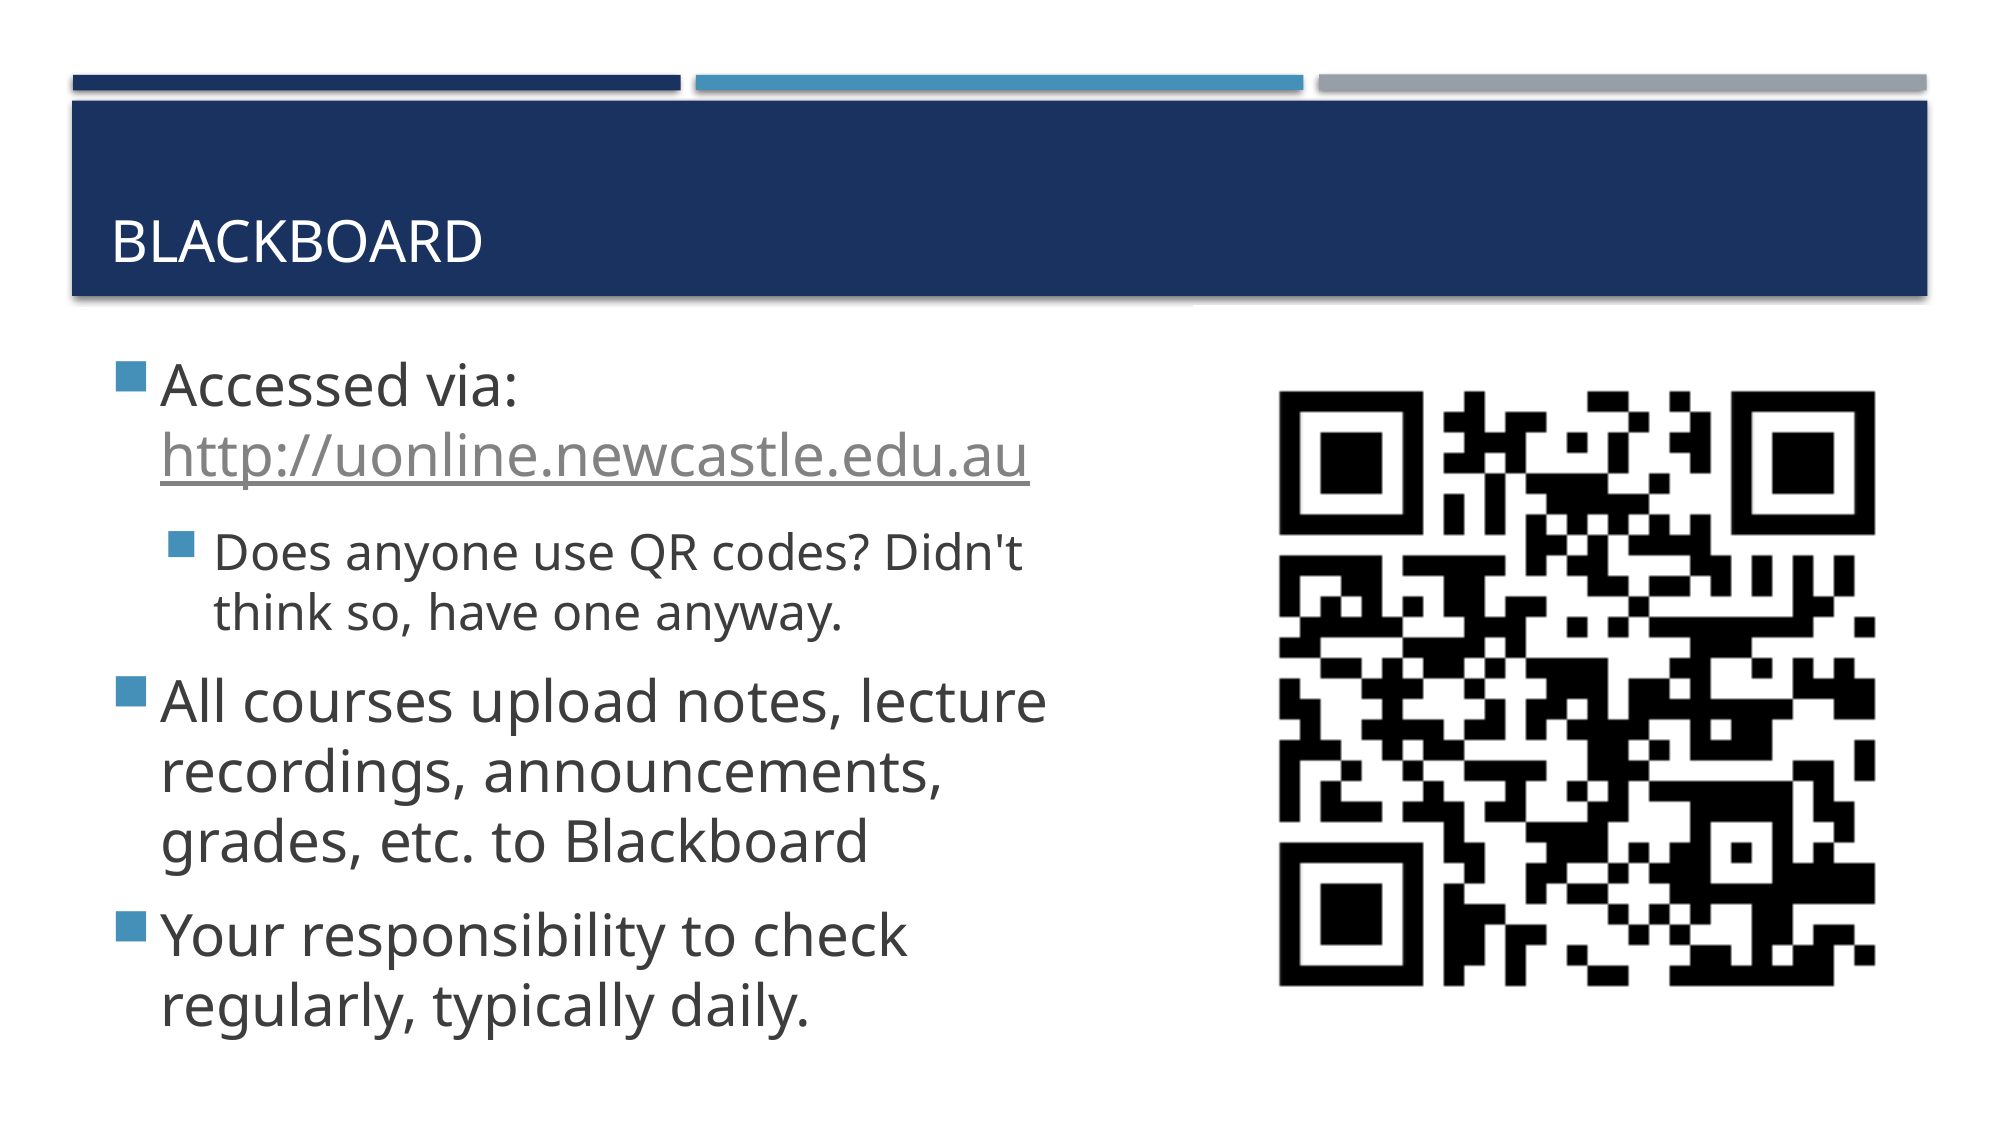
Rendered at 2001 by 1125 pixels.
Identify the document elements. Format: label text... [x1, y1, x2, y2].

list Accessed via: http://uonline.newcastle.edu.au Does anyone use QR codes? Didn't think so, have one anyway. All courses upload notes, lecture recordings, announcements, grades, etc. to Blackboard Your responsibility to check regularly, typically daily. [95, 340, 1148, 903]
picture [1192, 304, 1963, 1075]
title Blackboard [95, 115, 1905, 282]
